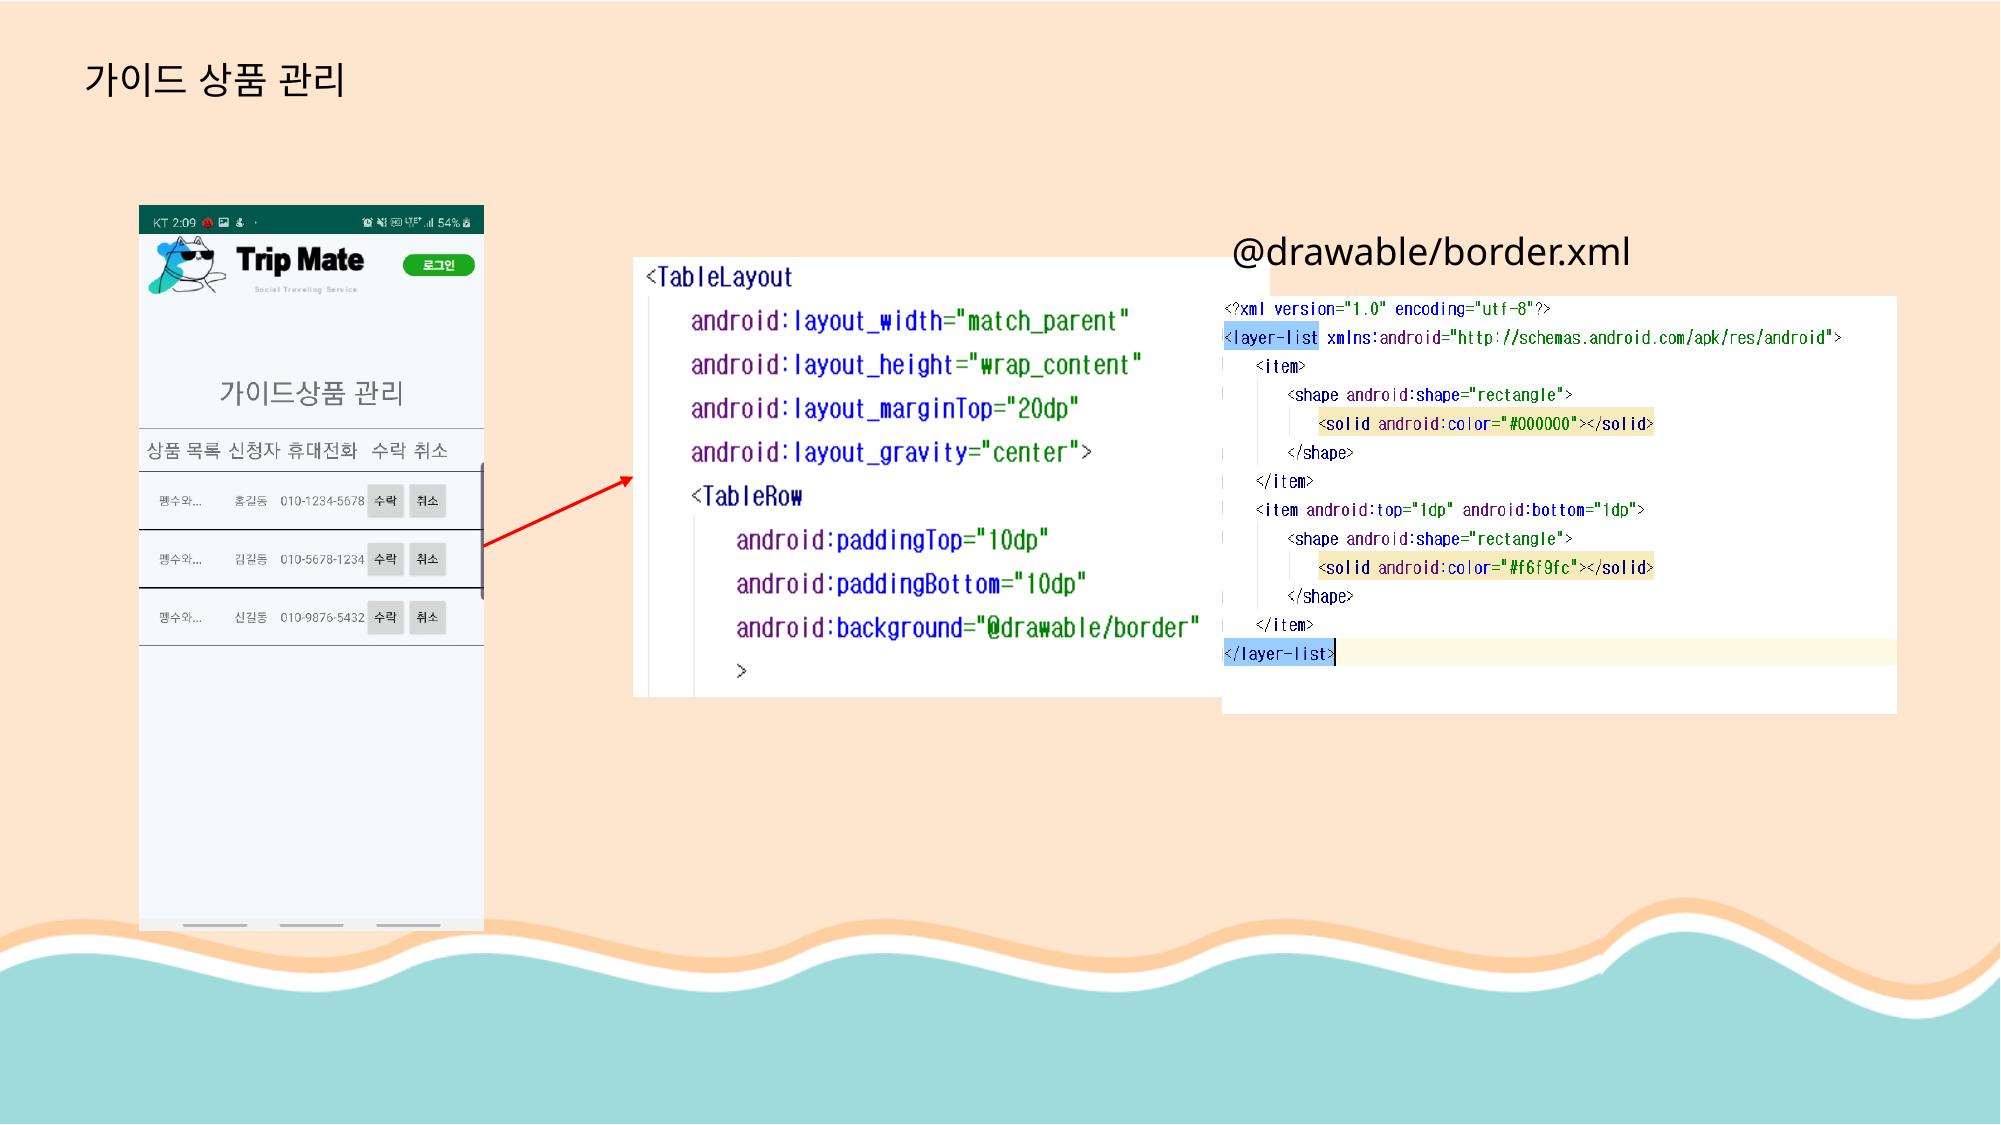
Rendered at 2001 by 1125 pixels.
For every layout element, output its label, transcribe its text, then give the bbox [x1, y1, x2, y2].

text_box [483, 476, 633, 547]
text_box @drawable/border.xml [1217, 220, 1647, 281]
text_box 가이드 상품 관리 [69, 49, 363, 109]
picture [0, 1, 2000, 1124]
